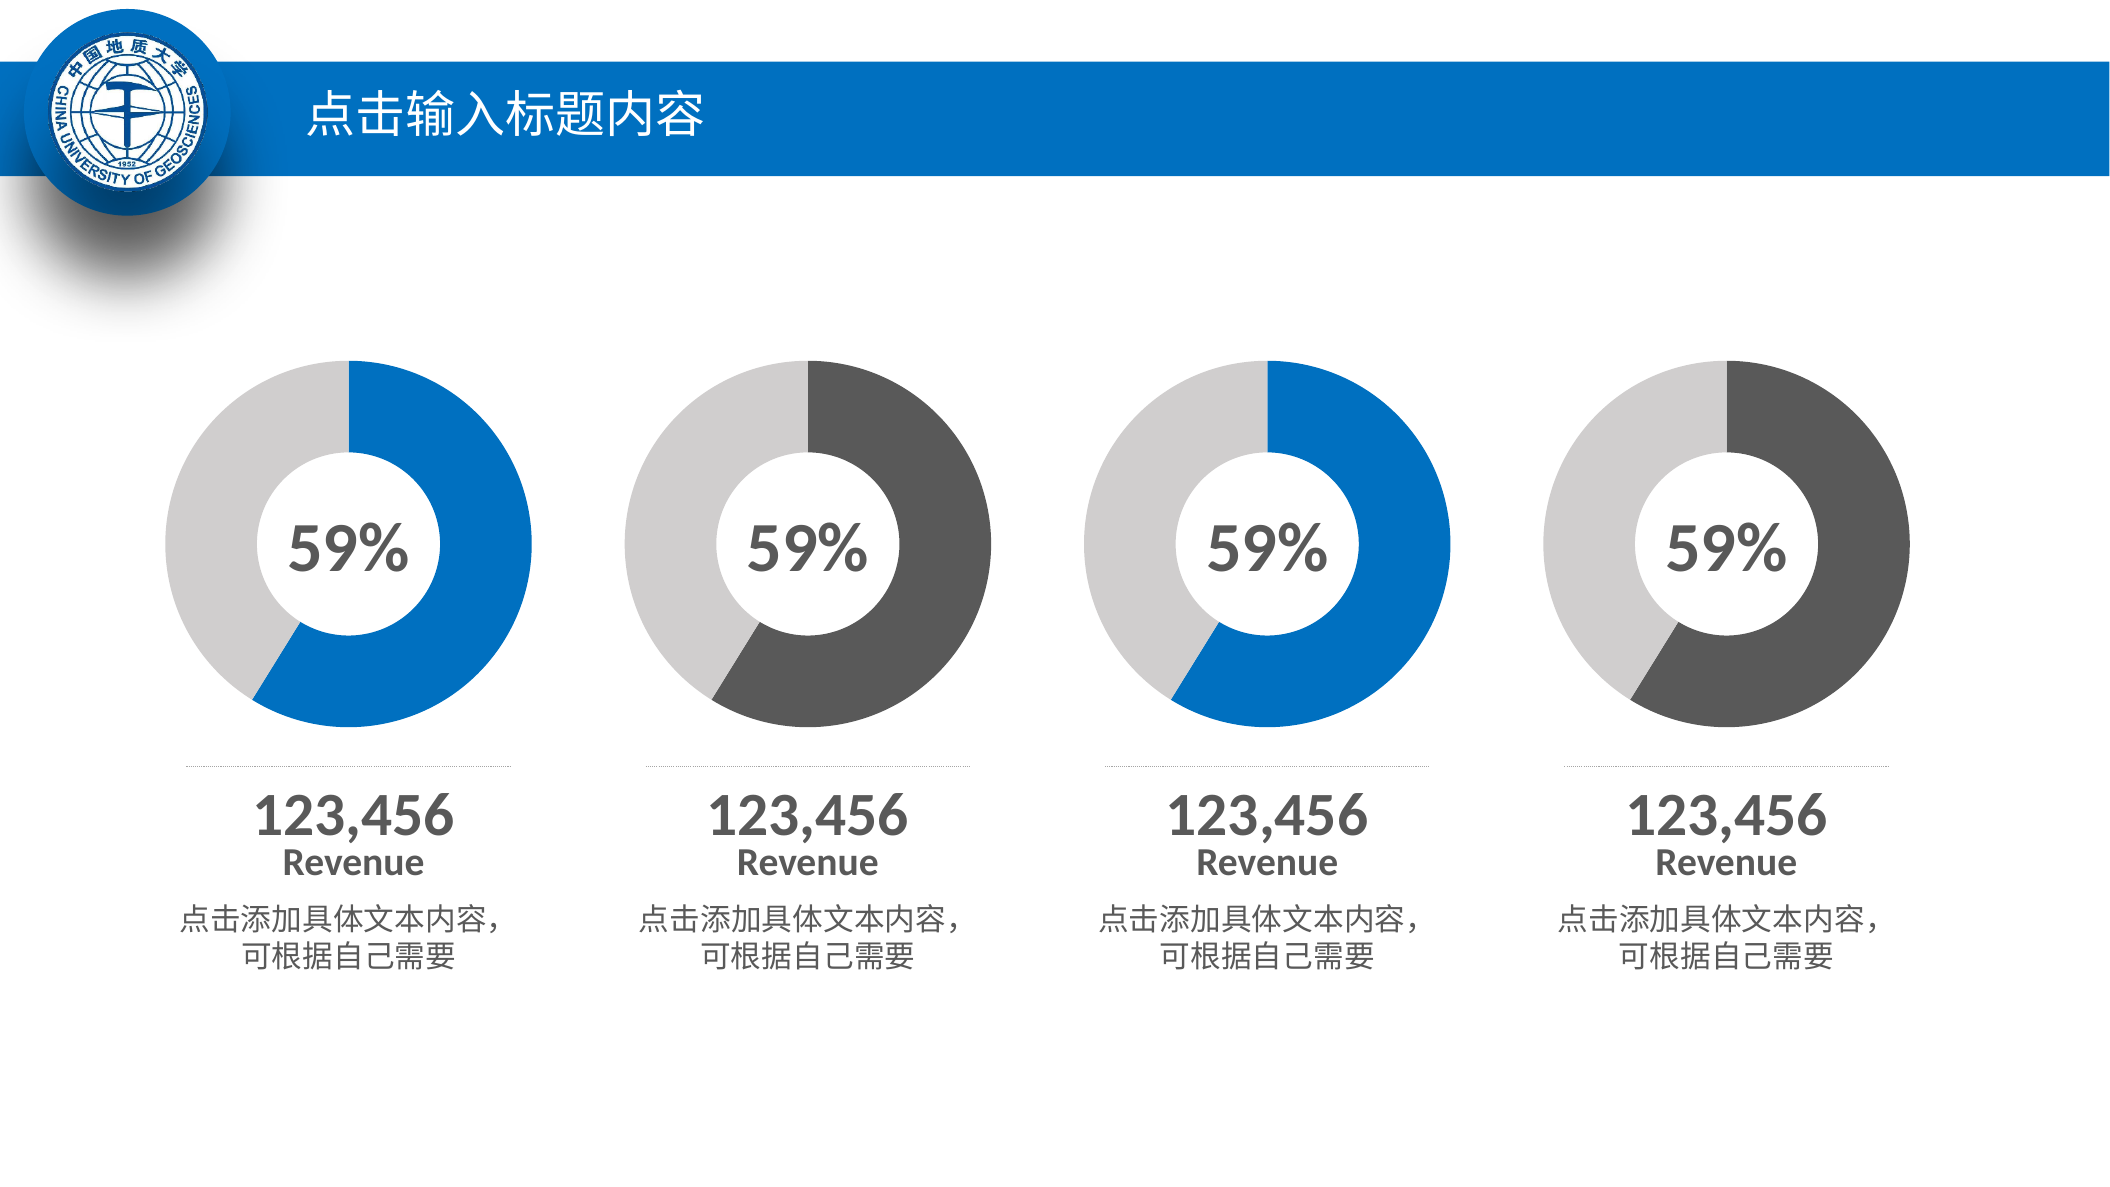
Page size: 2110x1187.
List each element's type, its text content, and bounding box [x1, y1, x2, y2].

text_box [1440, 353, 2013, 735]
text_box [62, 353, 521, 735]
text_box 点击添加具体文本内容，可根据自己需要 [158, 892, 539, 981]
text_box 点击添加具体文本内容，可根据自己需要 [617, 892, 999, 981]
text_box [1134, 766, 1400, 892]
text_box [675, 766, 941, 892]
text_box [215, 766, 492, 892]
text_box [980, 353, 1440, 735]
text_box 点击添加具体文本内容，可根据自己需要 [1536, 892, 1917, 981]
text_box 点击添加具体文本内容，可根据自己需要 [1076, 892, 1458, 981]
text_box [1593, 766, 1860, 892]
list 点击输入标题内容 [290, 74, 810, 158]
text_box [521, 353, 980, 735]
picture [42, 25, 212, 200]
